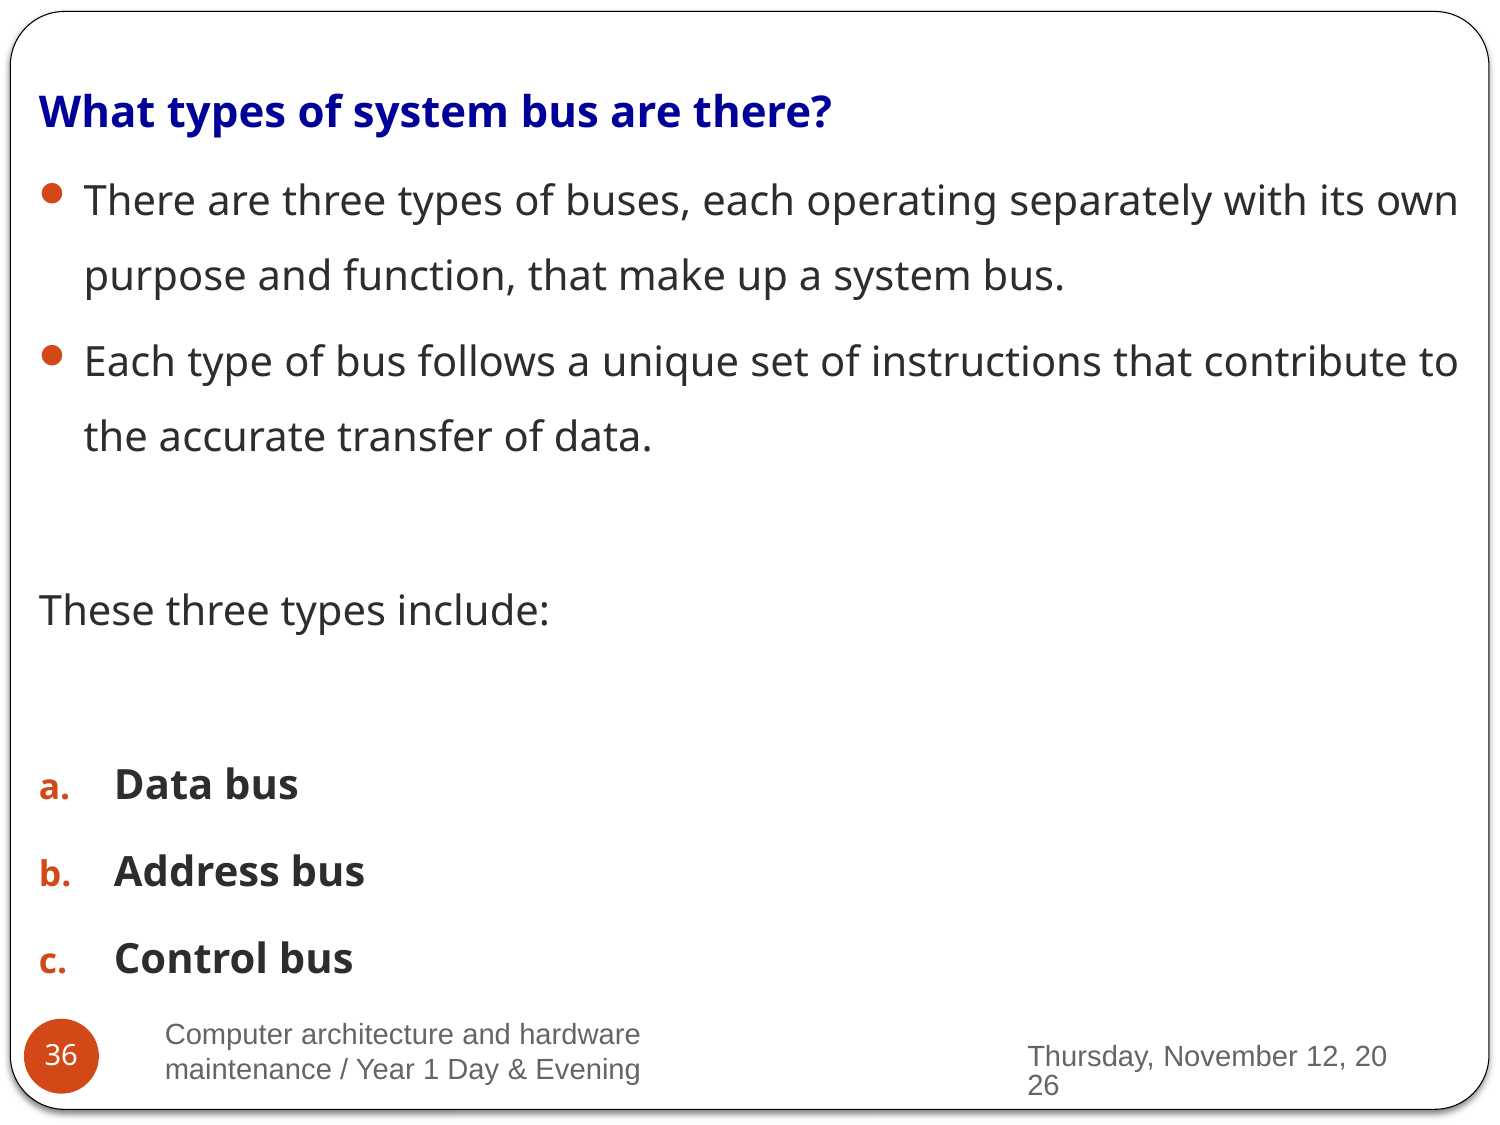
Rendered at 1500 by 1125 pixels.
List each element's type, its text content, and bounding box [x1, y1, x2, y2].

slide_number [1012, 1015, 1419, 1094]
list What types of system bus are there? There are three types of buses, each operating separately with its own purpose and function, that make up a system bus. Each type of bus follows a unique set of instructions that contribute to the accurate transfer of data. These three types include: Data bus Address bus Control bus [23, 49, 1476, 1063]
footer Computer architecture and hardware maintenance / Year 1 Day & Evening [150, 1012, 800, 1088]
slide_number 36 [23, 1018, 99, 1094]
